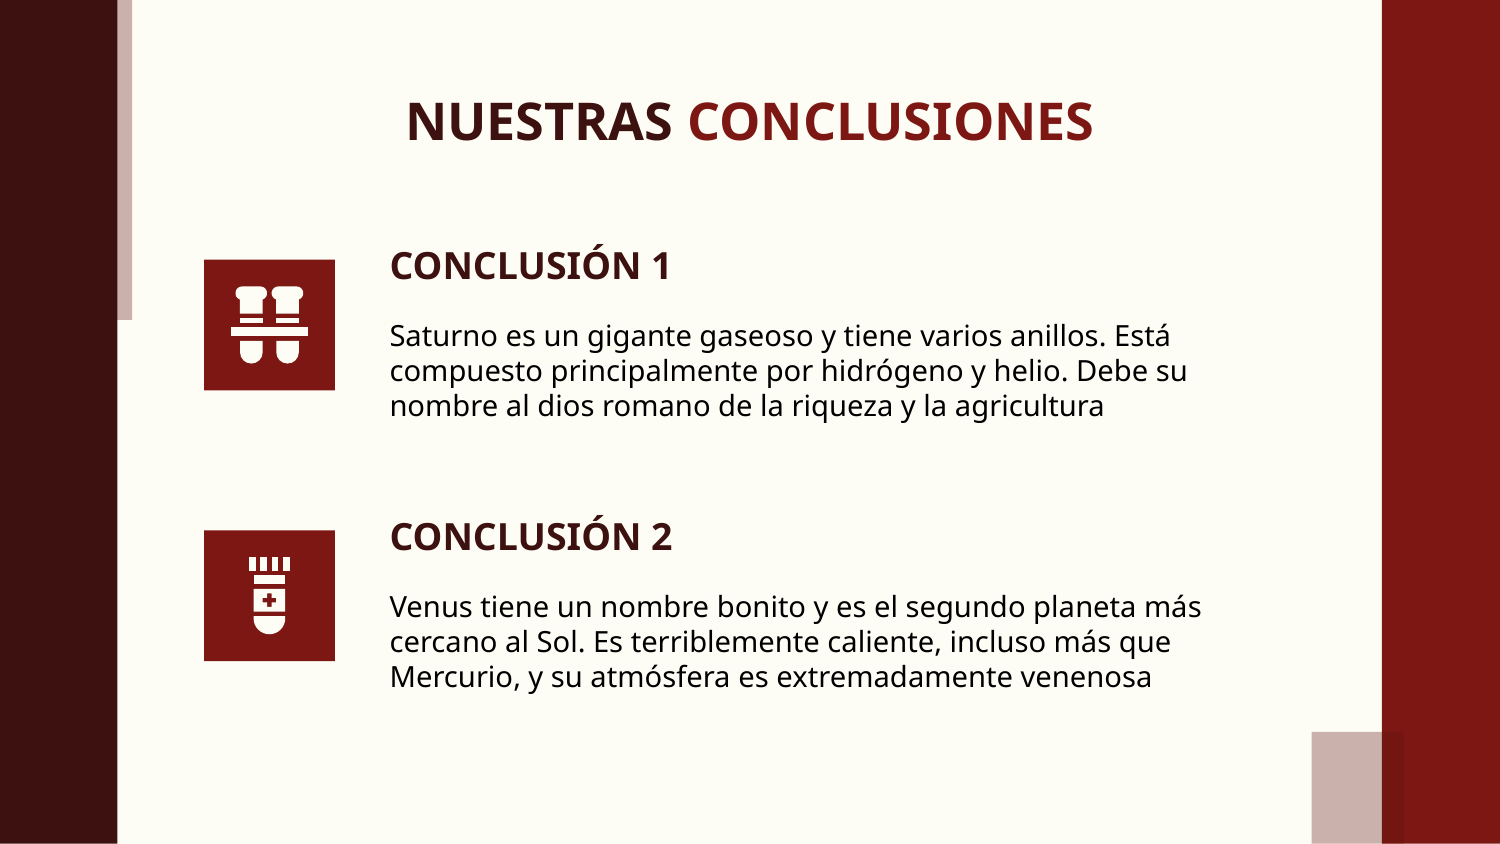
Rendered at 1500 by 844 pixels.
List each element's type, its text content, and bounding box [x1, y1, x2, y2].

subtitle CONCLUSIÓN 2 [374, 487, 1296, 573]
subtitle Saturno es un gigante gaseoso y tiene varios anillos. Está compuesto principalmente por hidrógeno y helio. Debe su nombre al dios romano de la riqueza y la agricultura [374, 302, 1296, 434]
text_box [204, 259, 335, 391]
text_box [248, 556, 290, 635]
title NUESTRAS CONCLUSIONES [118, 72, 1382, 167]
text_box [204, 530, 335, 662]
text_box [230, 286, 309, 364]
subtitle Venus tiene un nombre bonito y es el segundo planeta más cercano al Sol. Es terriblemente caliente, incluso más que Mercurio, y su atmósfera es extremadamente venenosa [374, 573, 1296, 704]
subtitle CONCLUSIÓN 1 [374, 216, 1296, 302]
